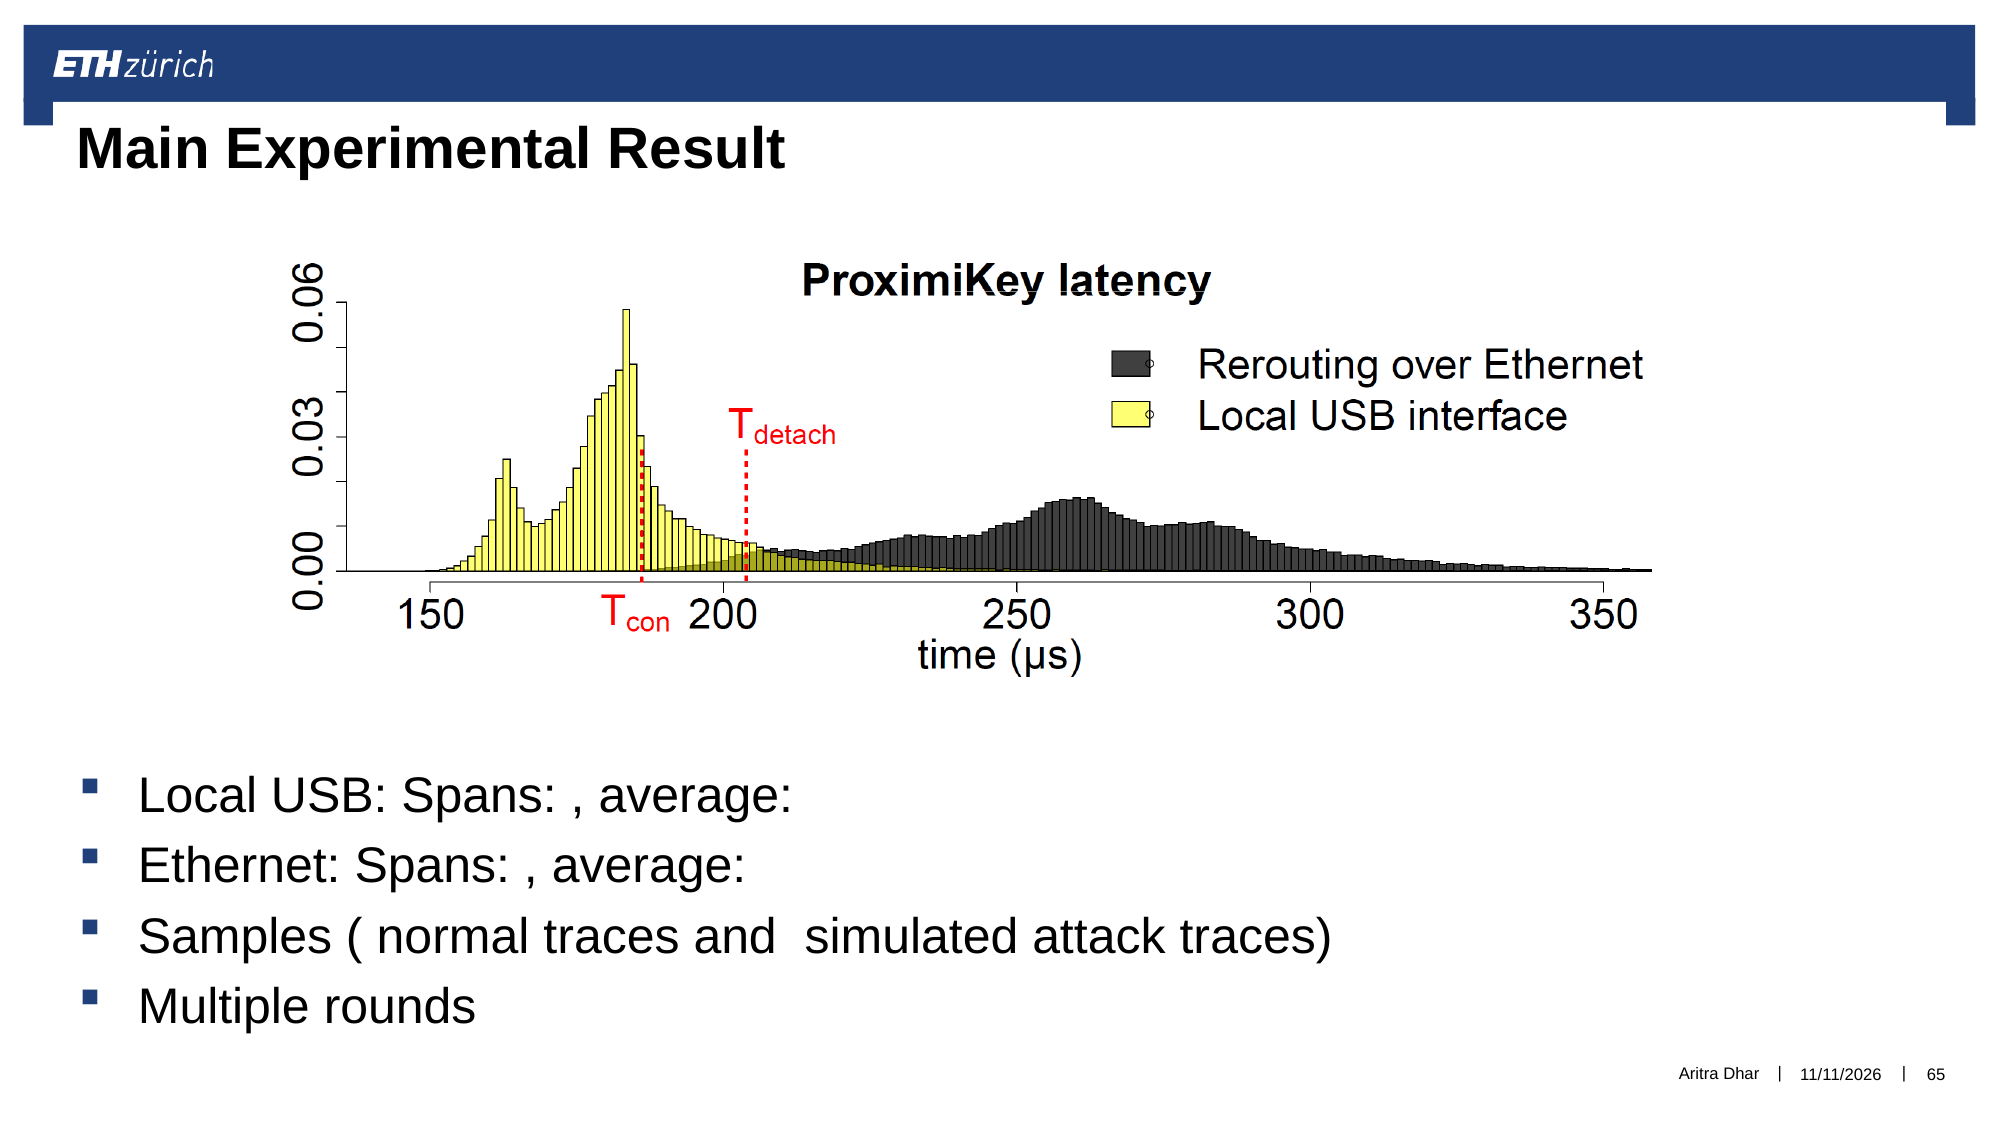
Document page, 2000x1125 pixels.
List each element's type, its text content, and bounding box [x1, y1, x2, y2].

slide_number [1790, 1034, 1892, 1112]
picture [286, 252, 1656, 684]
slide_number 65 [1906, 1034, 1966, 1112]
footer Aritra Dhar [999, 1034, 1760, 1111]
title Main Experimental Result [53, 101, 1946, 262]
